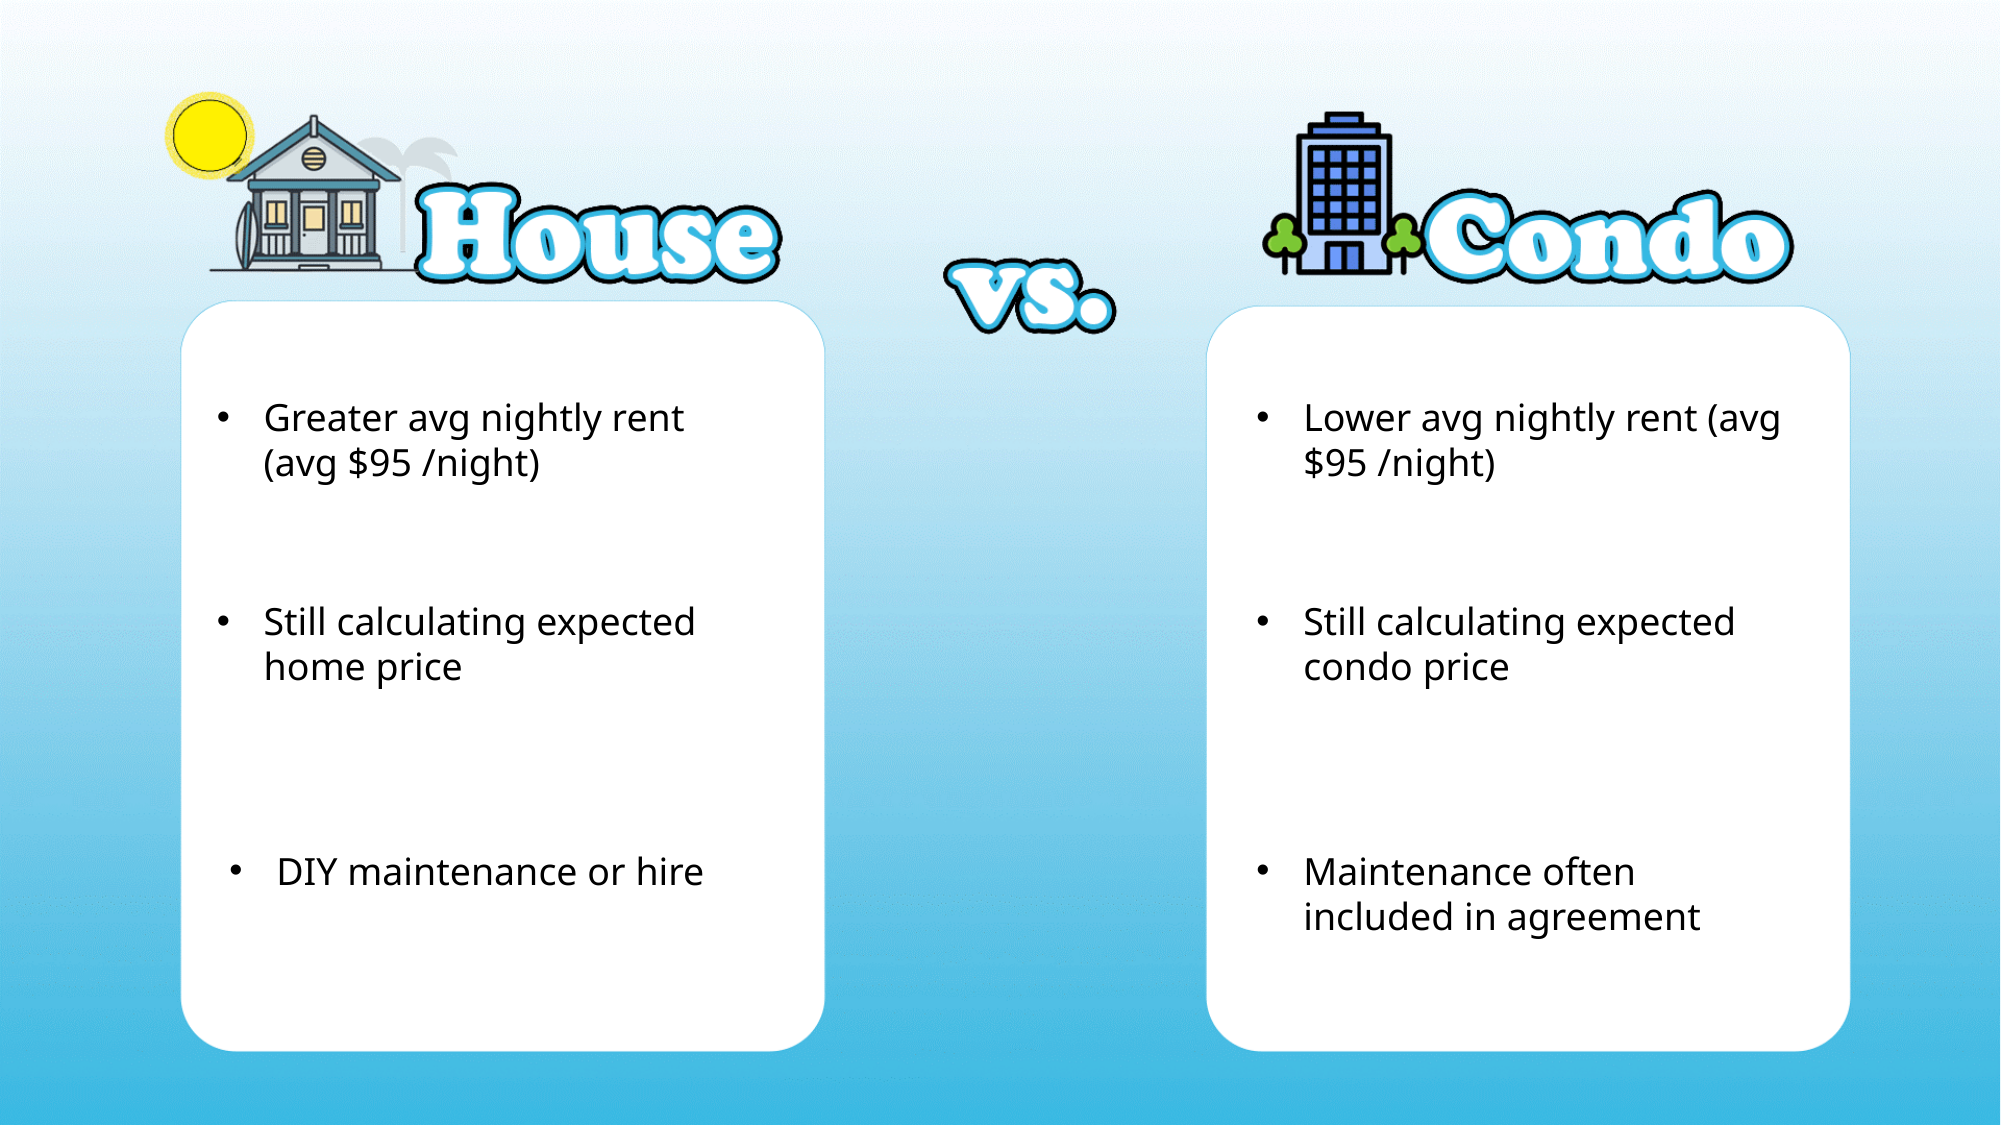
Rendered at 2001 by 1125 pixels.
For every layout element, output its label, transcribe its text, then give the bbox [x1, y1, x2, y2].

text_box Still calculating expected home price [202, 590, 759, 696]
text_box Maintenance often included in agreement [1241, 840, 1798, 945]
text_box DIY maintenance or hire [214, 840, 771, 900]
text_box Lower avg nightly rent (avg $95 /night) [1241, 386, 1798, 492]
text_box Greater avg nightly rent (avg $95 /night) [202, 386, 759, 492]
text_box Still calculating expected condo price [1241, 590, 1798, 696]
picture [0, 0, 2001, 1125]
